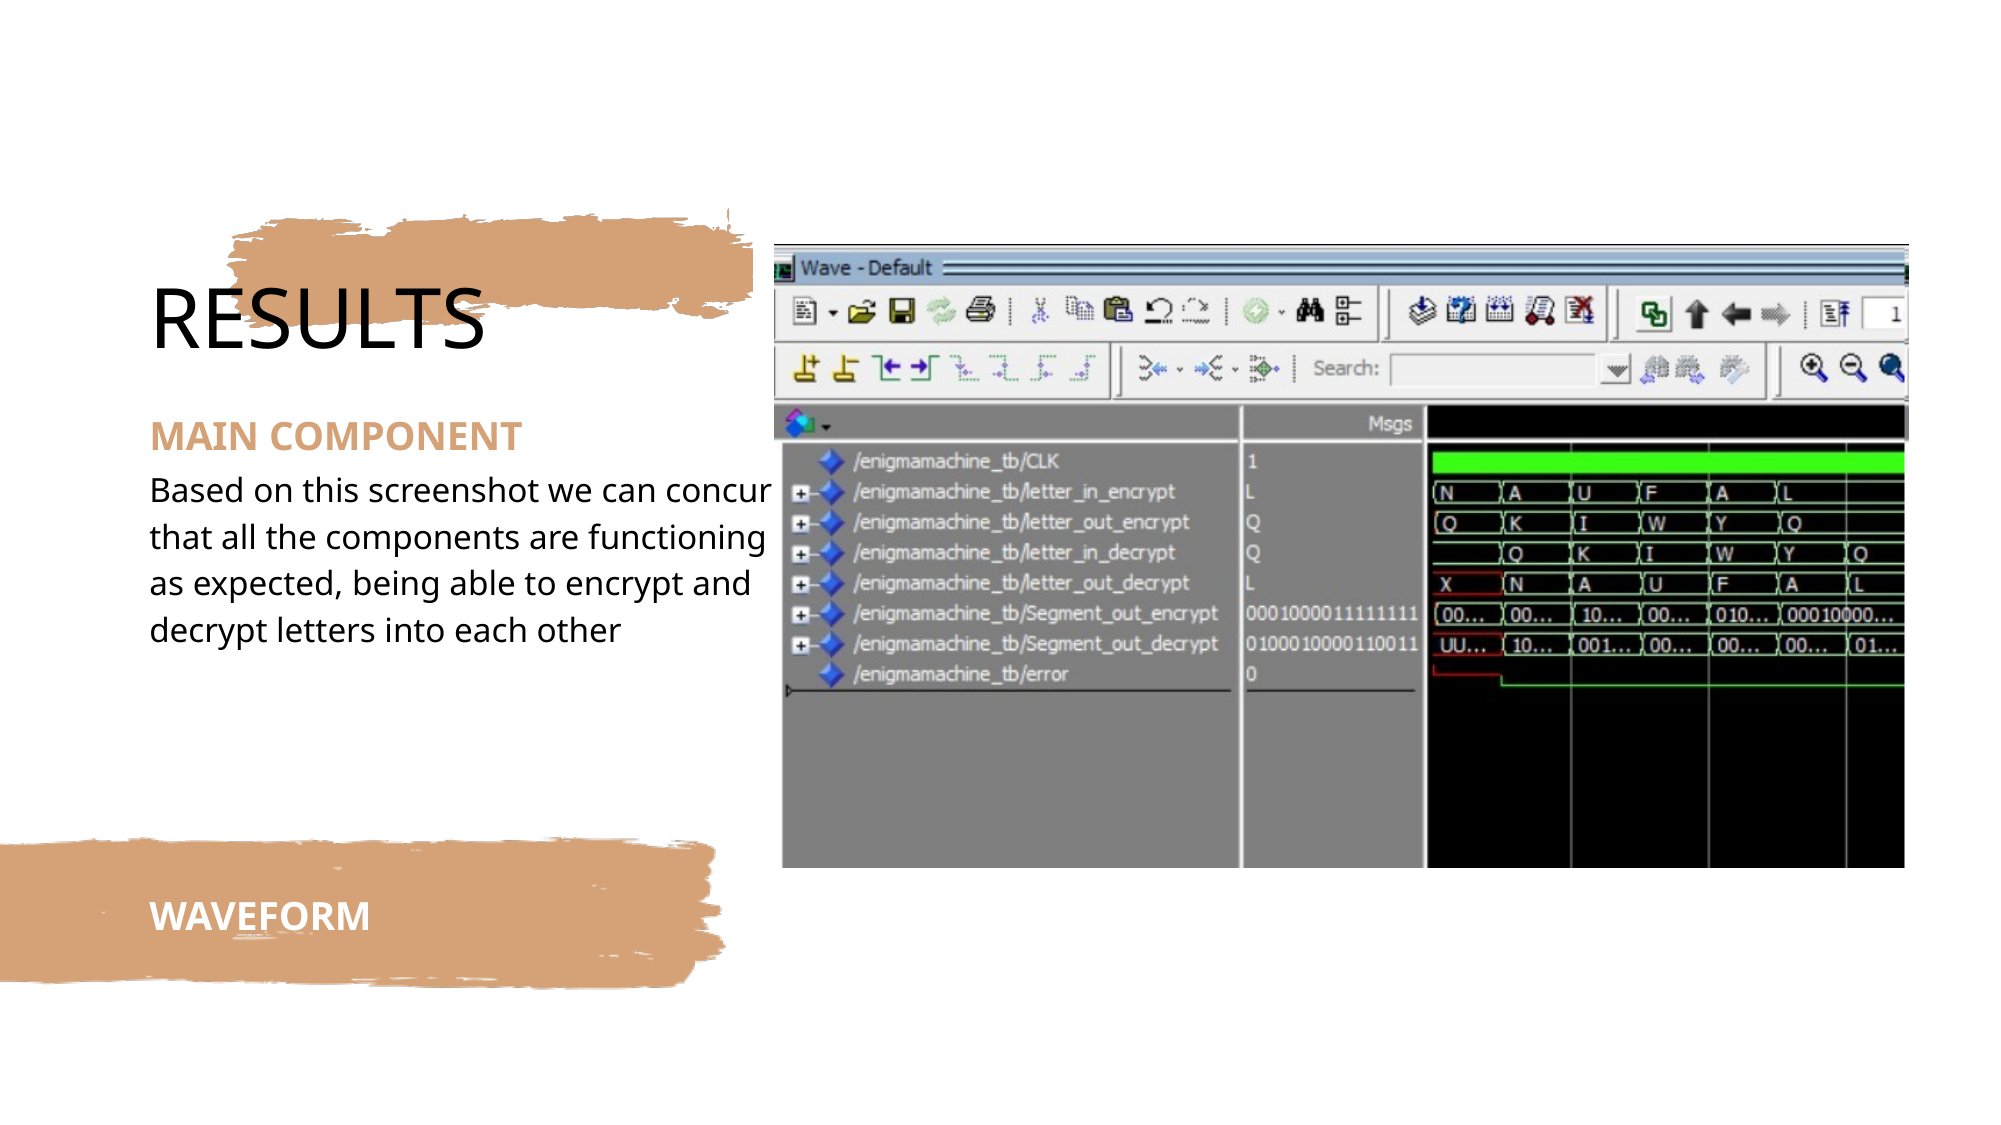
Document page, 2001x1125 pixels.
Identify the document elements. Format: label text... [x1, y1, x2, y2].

text_box Based on this screenshot we can concur that all the components are functioning as expected, being able to encrypt and decrypt letters into each other [149, 462, 774, 650]
text_box RESULTS [149, 272, 774, 366]
text_box MAIN COMPONENT [149, 403, 602, 459]
picture [224, 208, 753, 328]
picture [0, 836, 726, 991]
picture [774, 244, 1909, 868]
